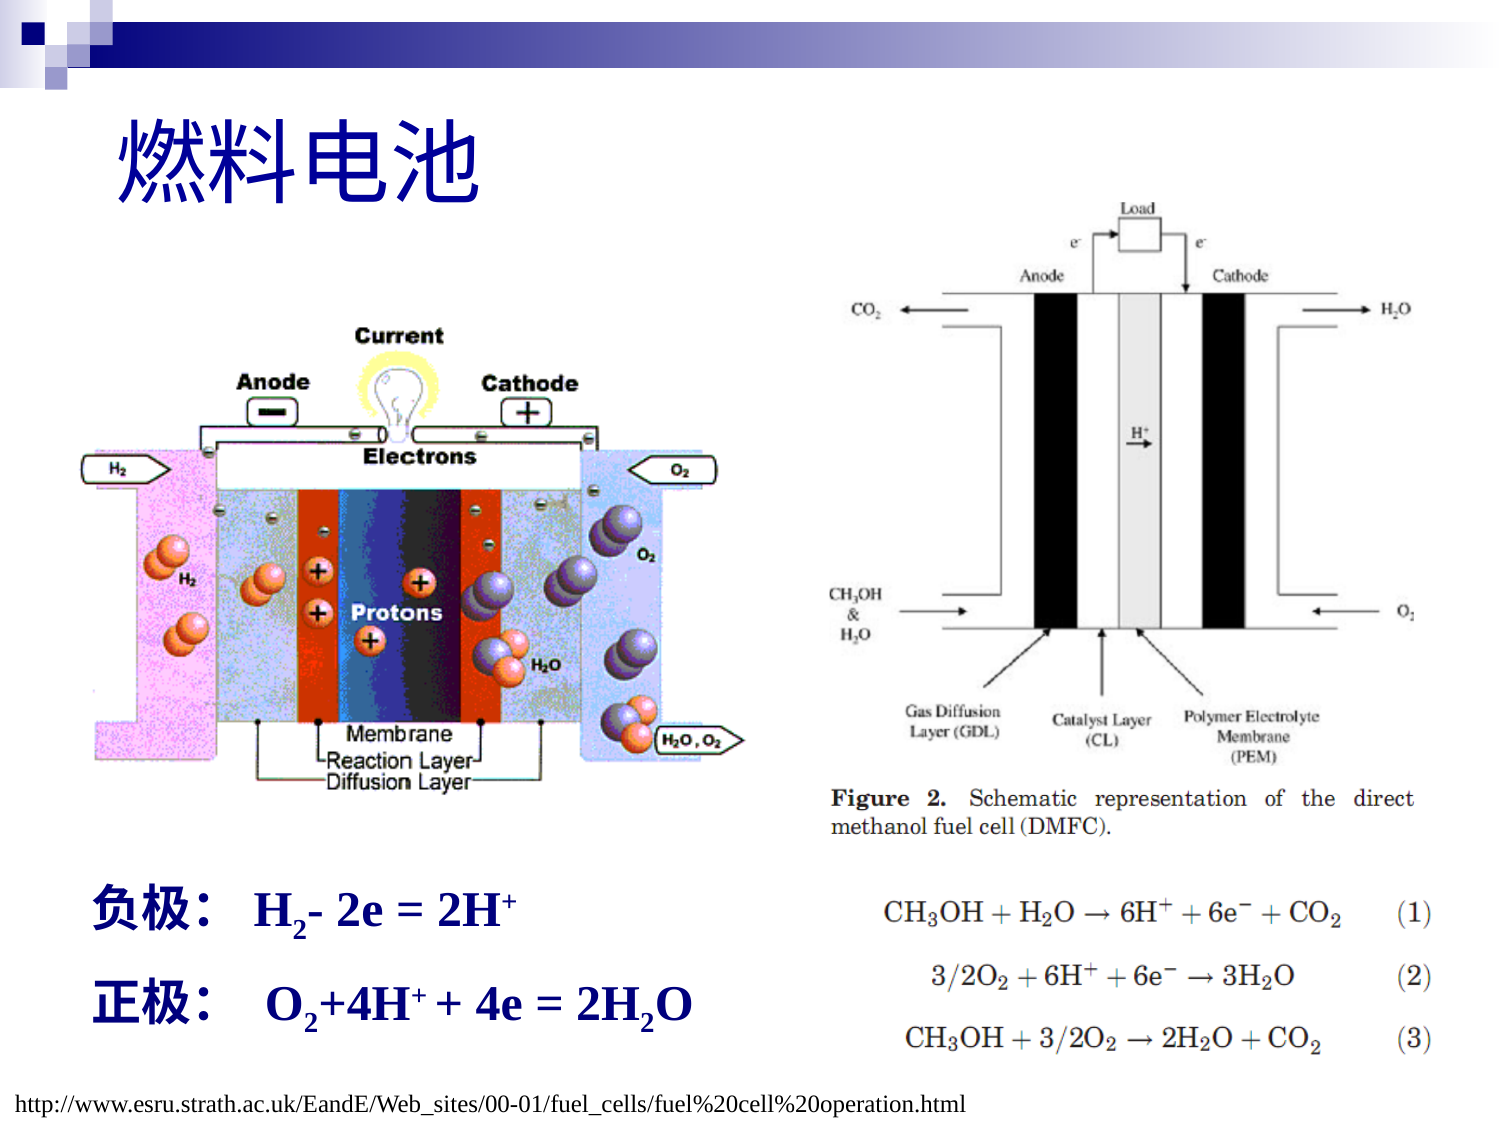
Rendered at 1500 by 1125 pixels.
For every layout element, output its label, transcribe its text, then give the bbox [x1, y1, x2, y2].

picture [867, 881, 1447, 1070]
picture [820, 172, 1441, 848]
picture [64, 314, 753, 815]
text_box http://www.esru.strath.ac.uk/EandE/Web_sites/00-01/fuel_cells/fuel%20cell%20operation.html [0, 1079, 1000, 1125]
text_box 负极：H2- 2e = 2H+ 正极： O2+4H+ + 4e = 2H2O [76, 869, 809, 1046]
title 燃料电池 [100, 66, 1376, 255]
